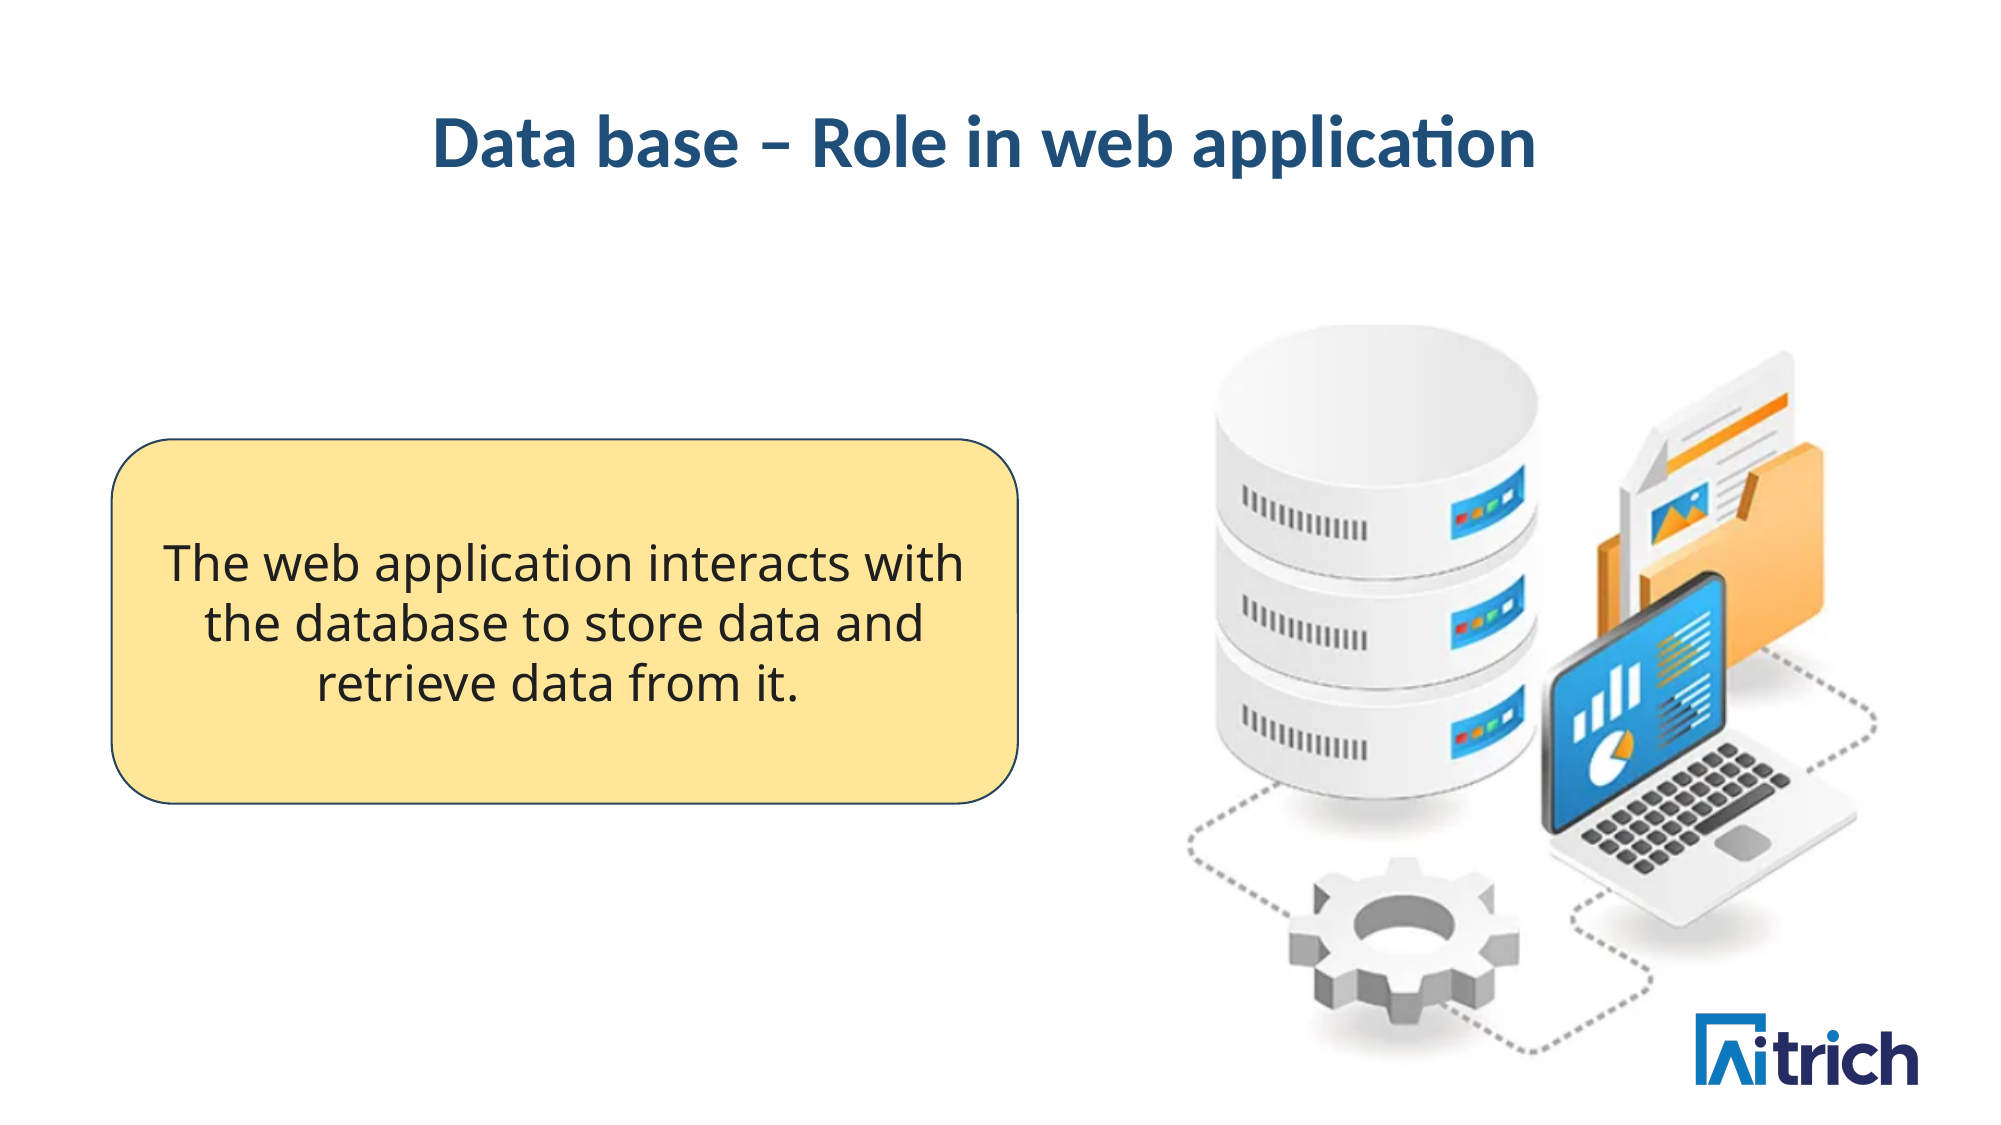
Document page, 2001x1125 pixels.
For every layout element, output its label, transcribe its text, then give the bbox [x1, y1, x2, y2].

picture [1131, 325, 1920, 1087]
text_box The web application interacts with the database to store data and retrieve data from it. [110, 438, 1019, 805]
text_box Data base – Role in web application [417, 85, 1643, 191]
